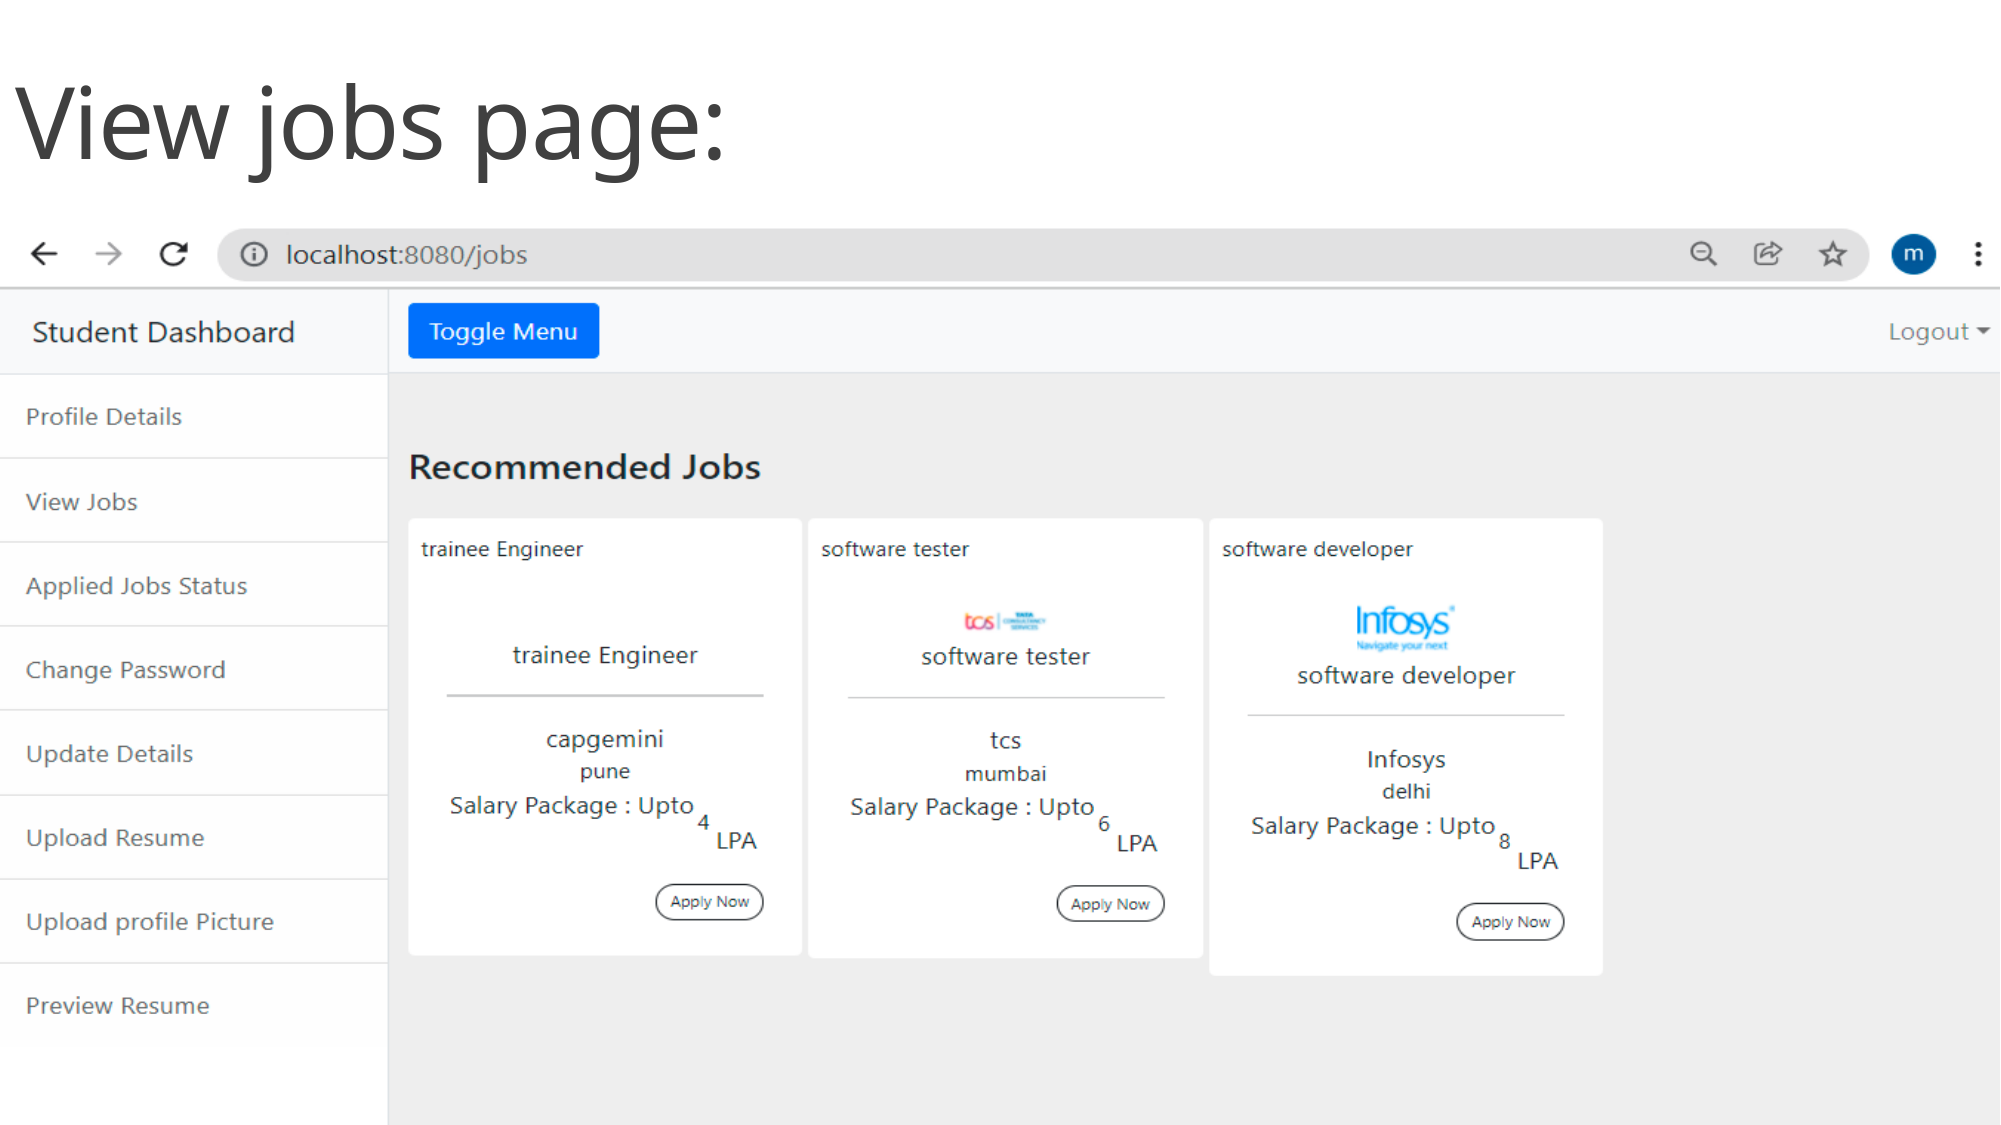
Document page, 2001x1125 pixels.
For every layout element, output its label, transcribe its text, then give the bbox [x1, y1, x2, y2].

title View jobs page: [0, 0, 1725, 188]
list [0, 225, 2000, 1125]
